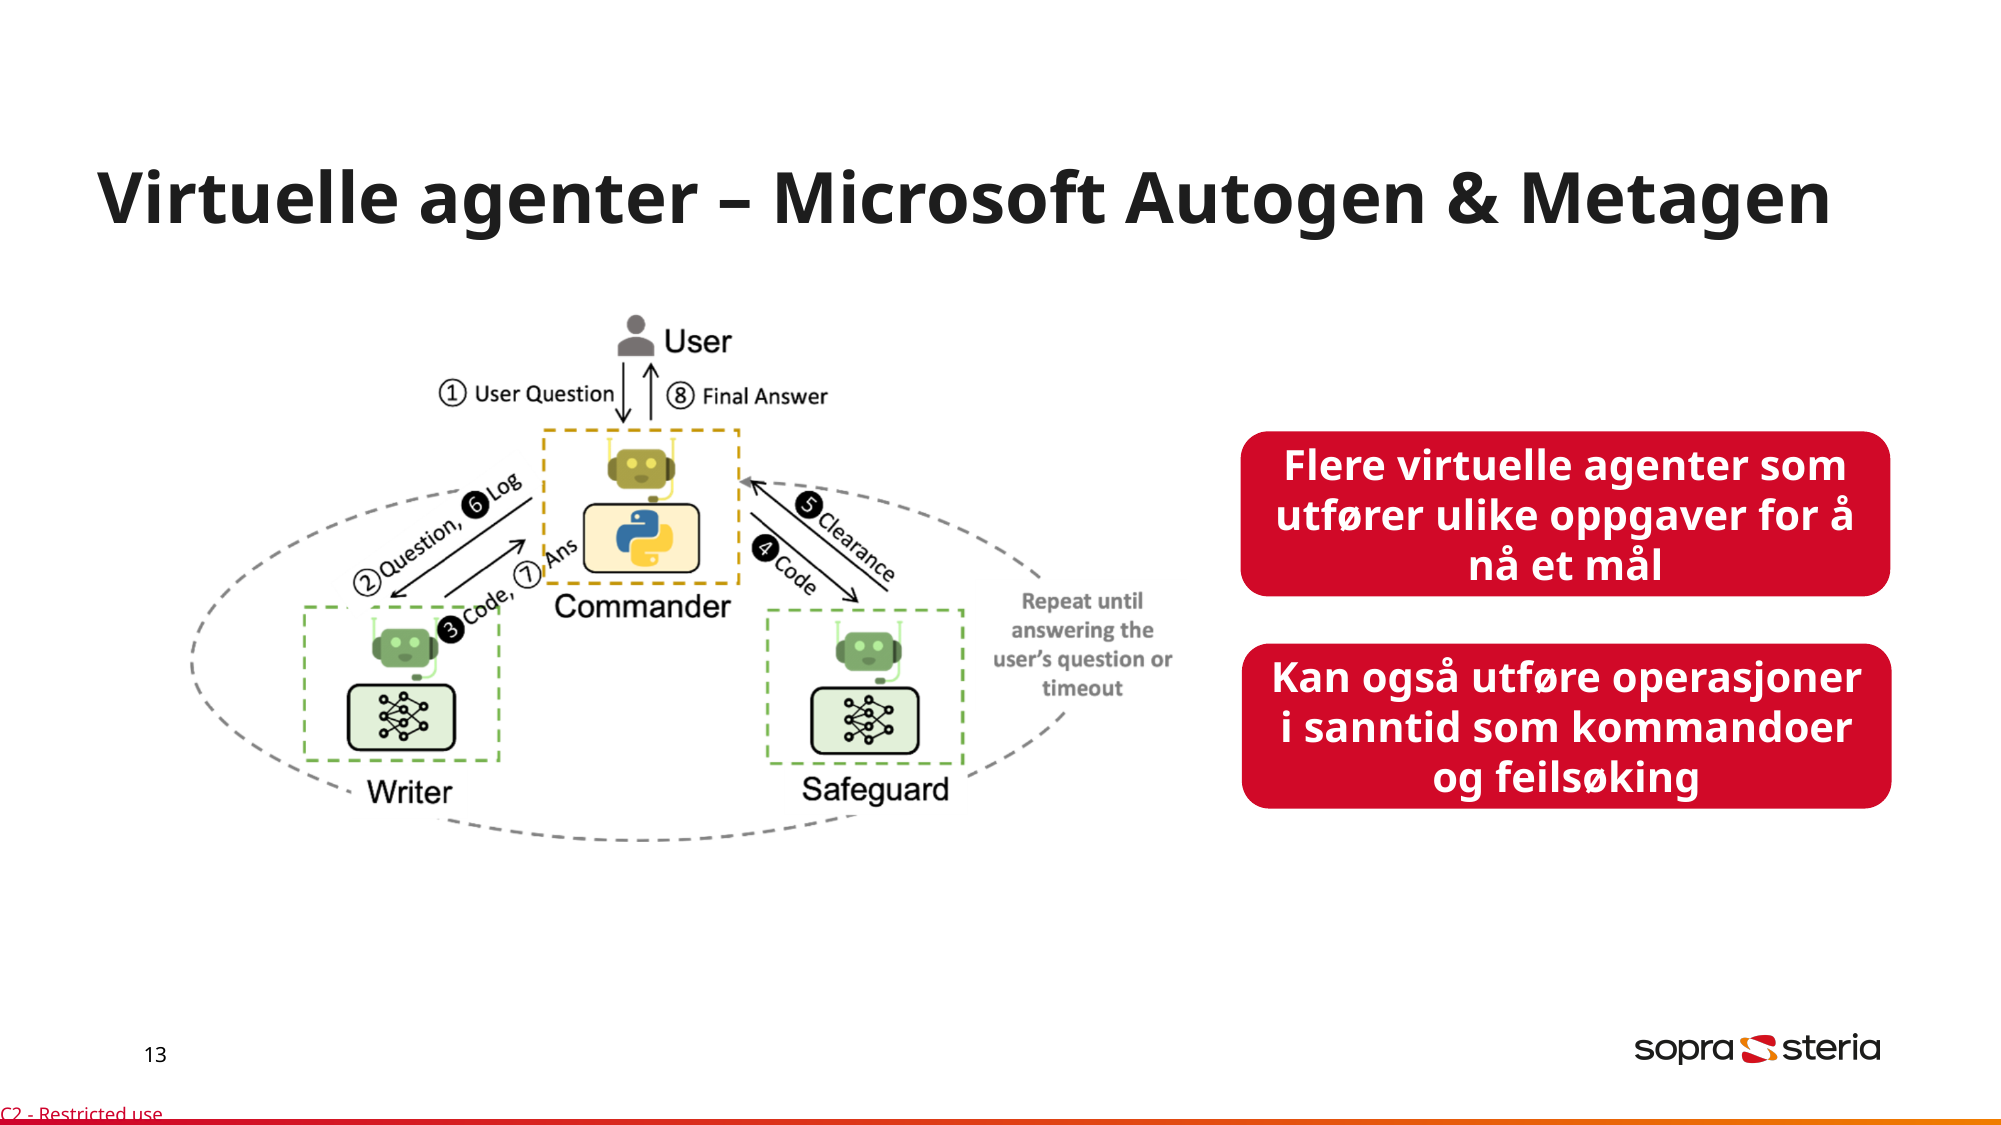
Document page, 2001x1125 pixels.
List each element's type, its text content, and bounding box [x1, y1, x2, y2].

title Virtuelle agenter – Microsoft Autogen & Metagen [82, 39, 1918, 247]
picture [127, 298, 1187, 842]
text_box Kan også utføre operasjoner i sanntid som kommandoer og feilsøking [1240, 642, 1893, 810]
picture [1635, 1033, 1880, 1065]
text_box Flere virtuelle agenter som utfører ulike oppgaver for å nå et mål [1239, 430, 1892, 598]
